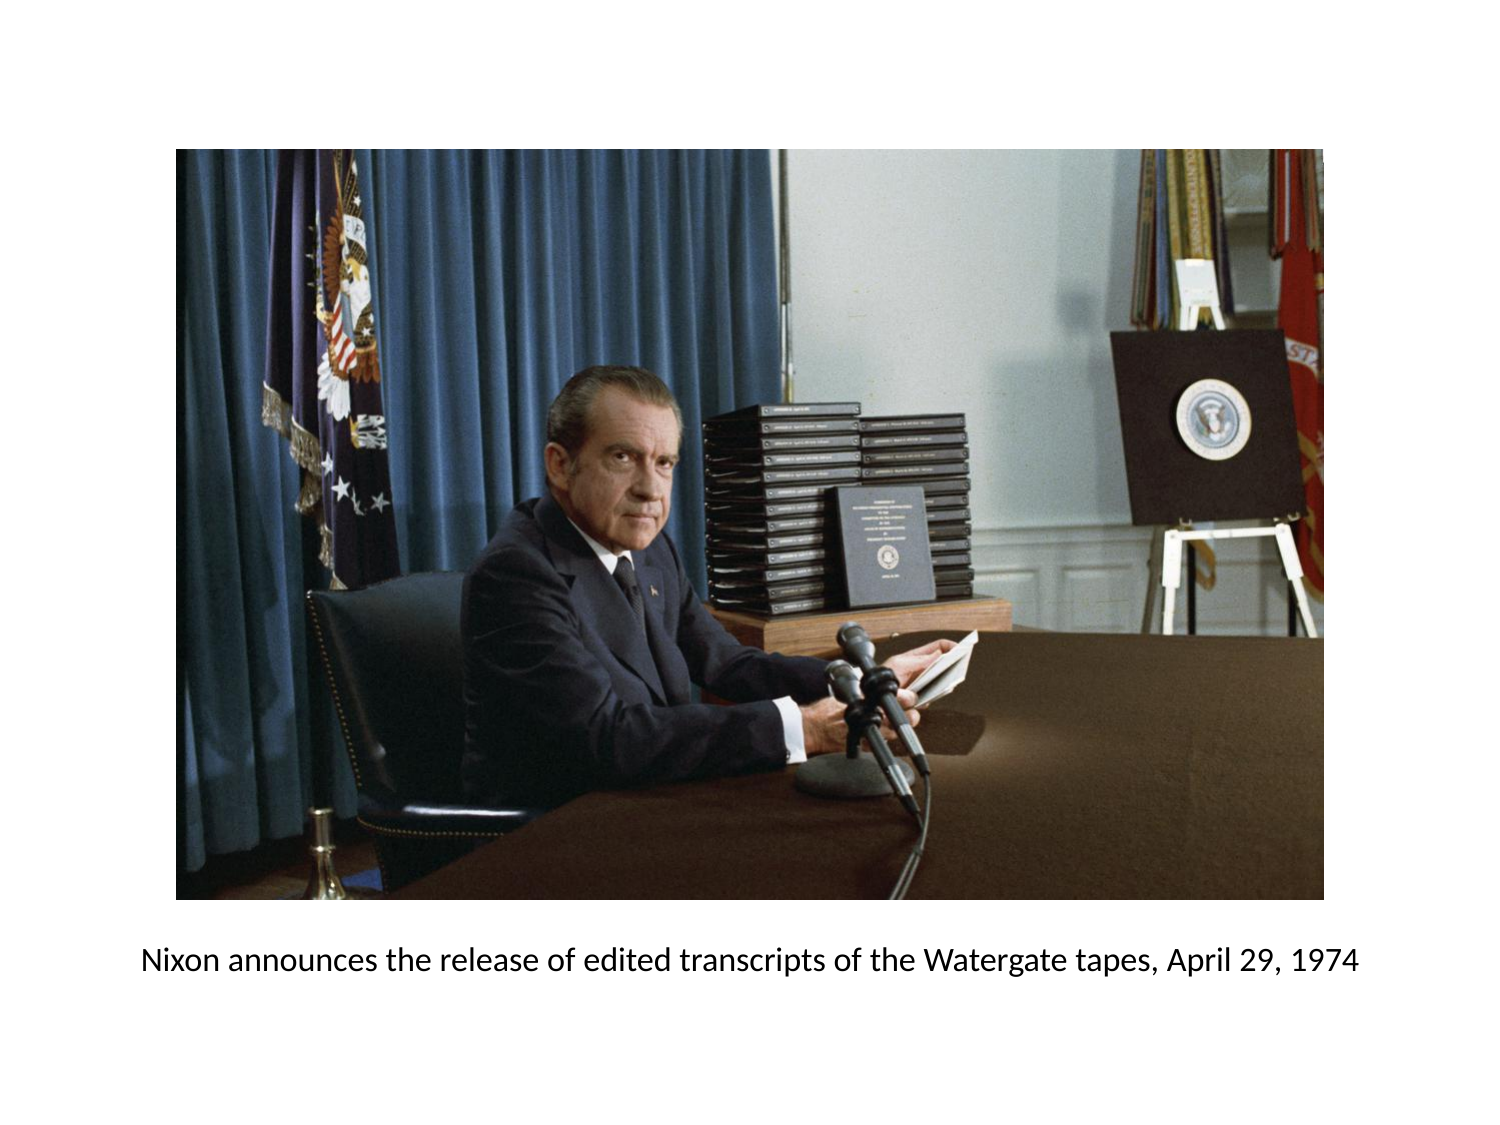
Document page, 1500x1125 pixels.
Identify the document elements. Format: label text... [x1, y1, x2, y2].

text_box Nixon announces the release of edited transcripts of the Watergate tapes, April 29, 1974 [126, 929, 1374, 986]
picture [176, 149, 1324, 901]
